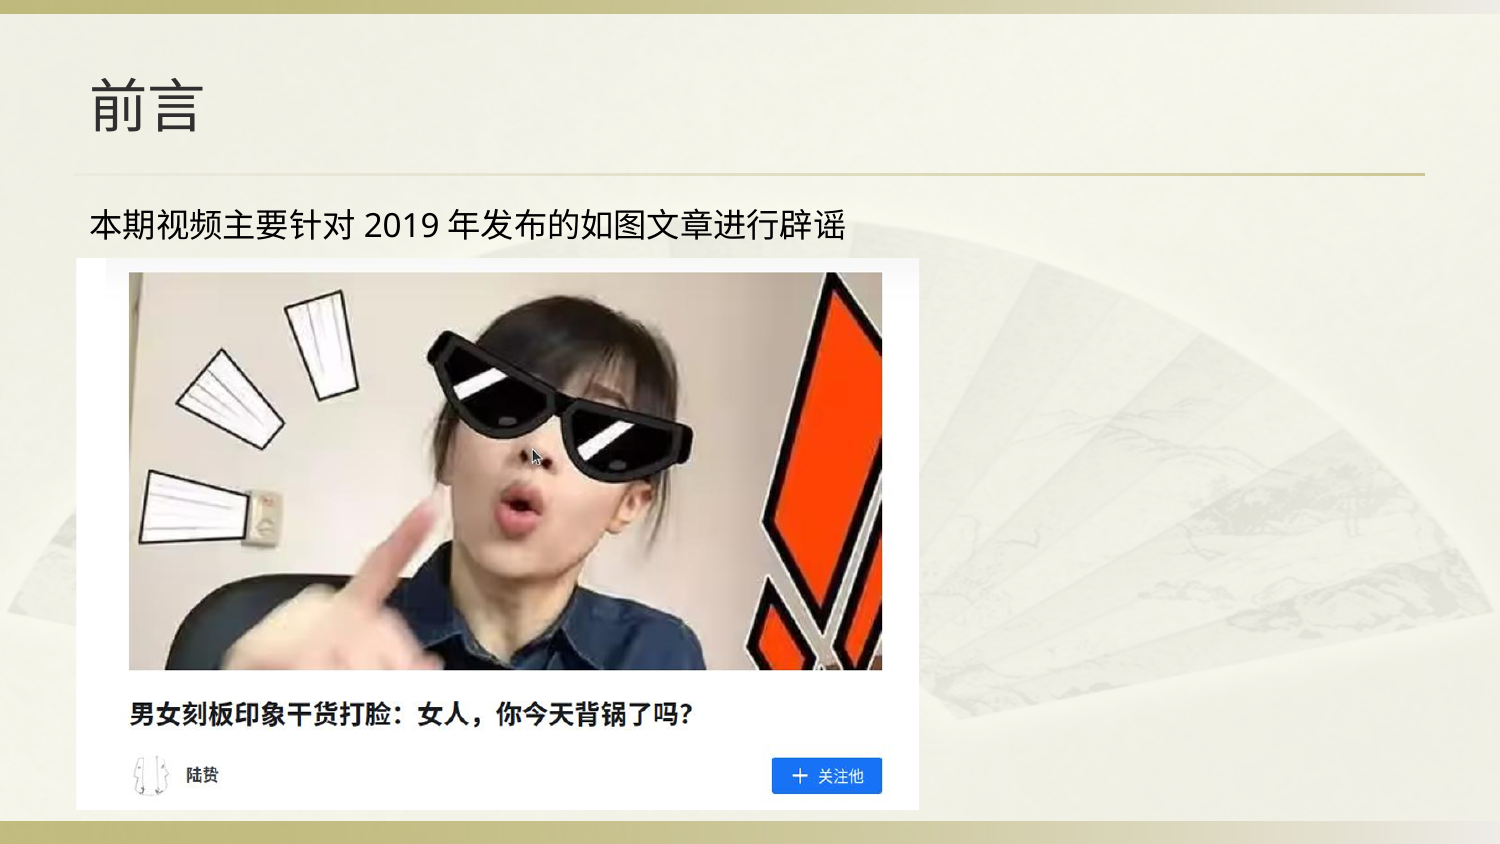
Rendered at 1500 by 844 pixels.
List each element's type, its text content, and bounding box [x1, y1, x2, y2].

picture [75, 257, 920, 811]
title 前言 [75, 33, 1425, 175]
list 本期视频主要针对2019年发布的如图文章进行辟谣 [75, 196, 1425, 774]
